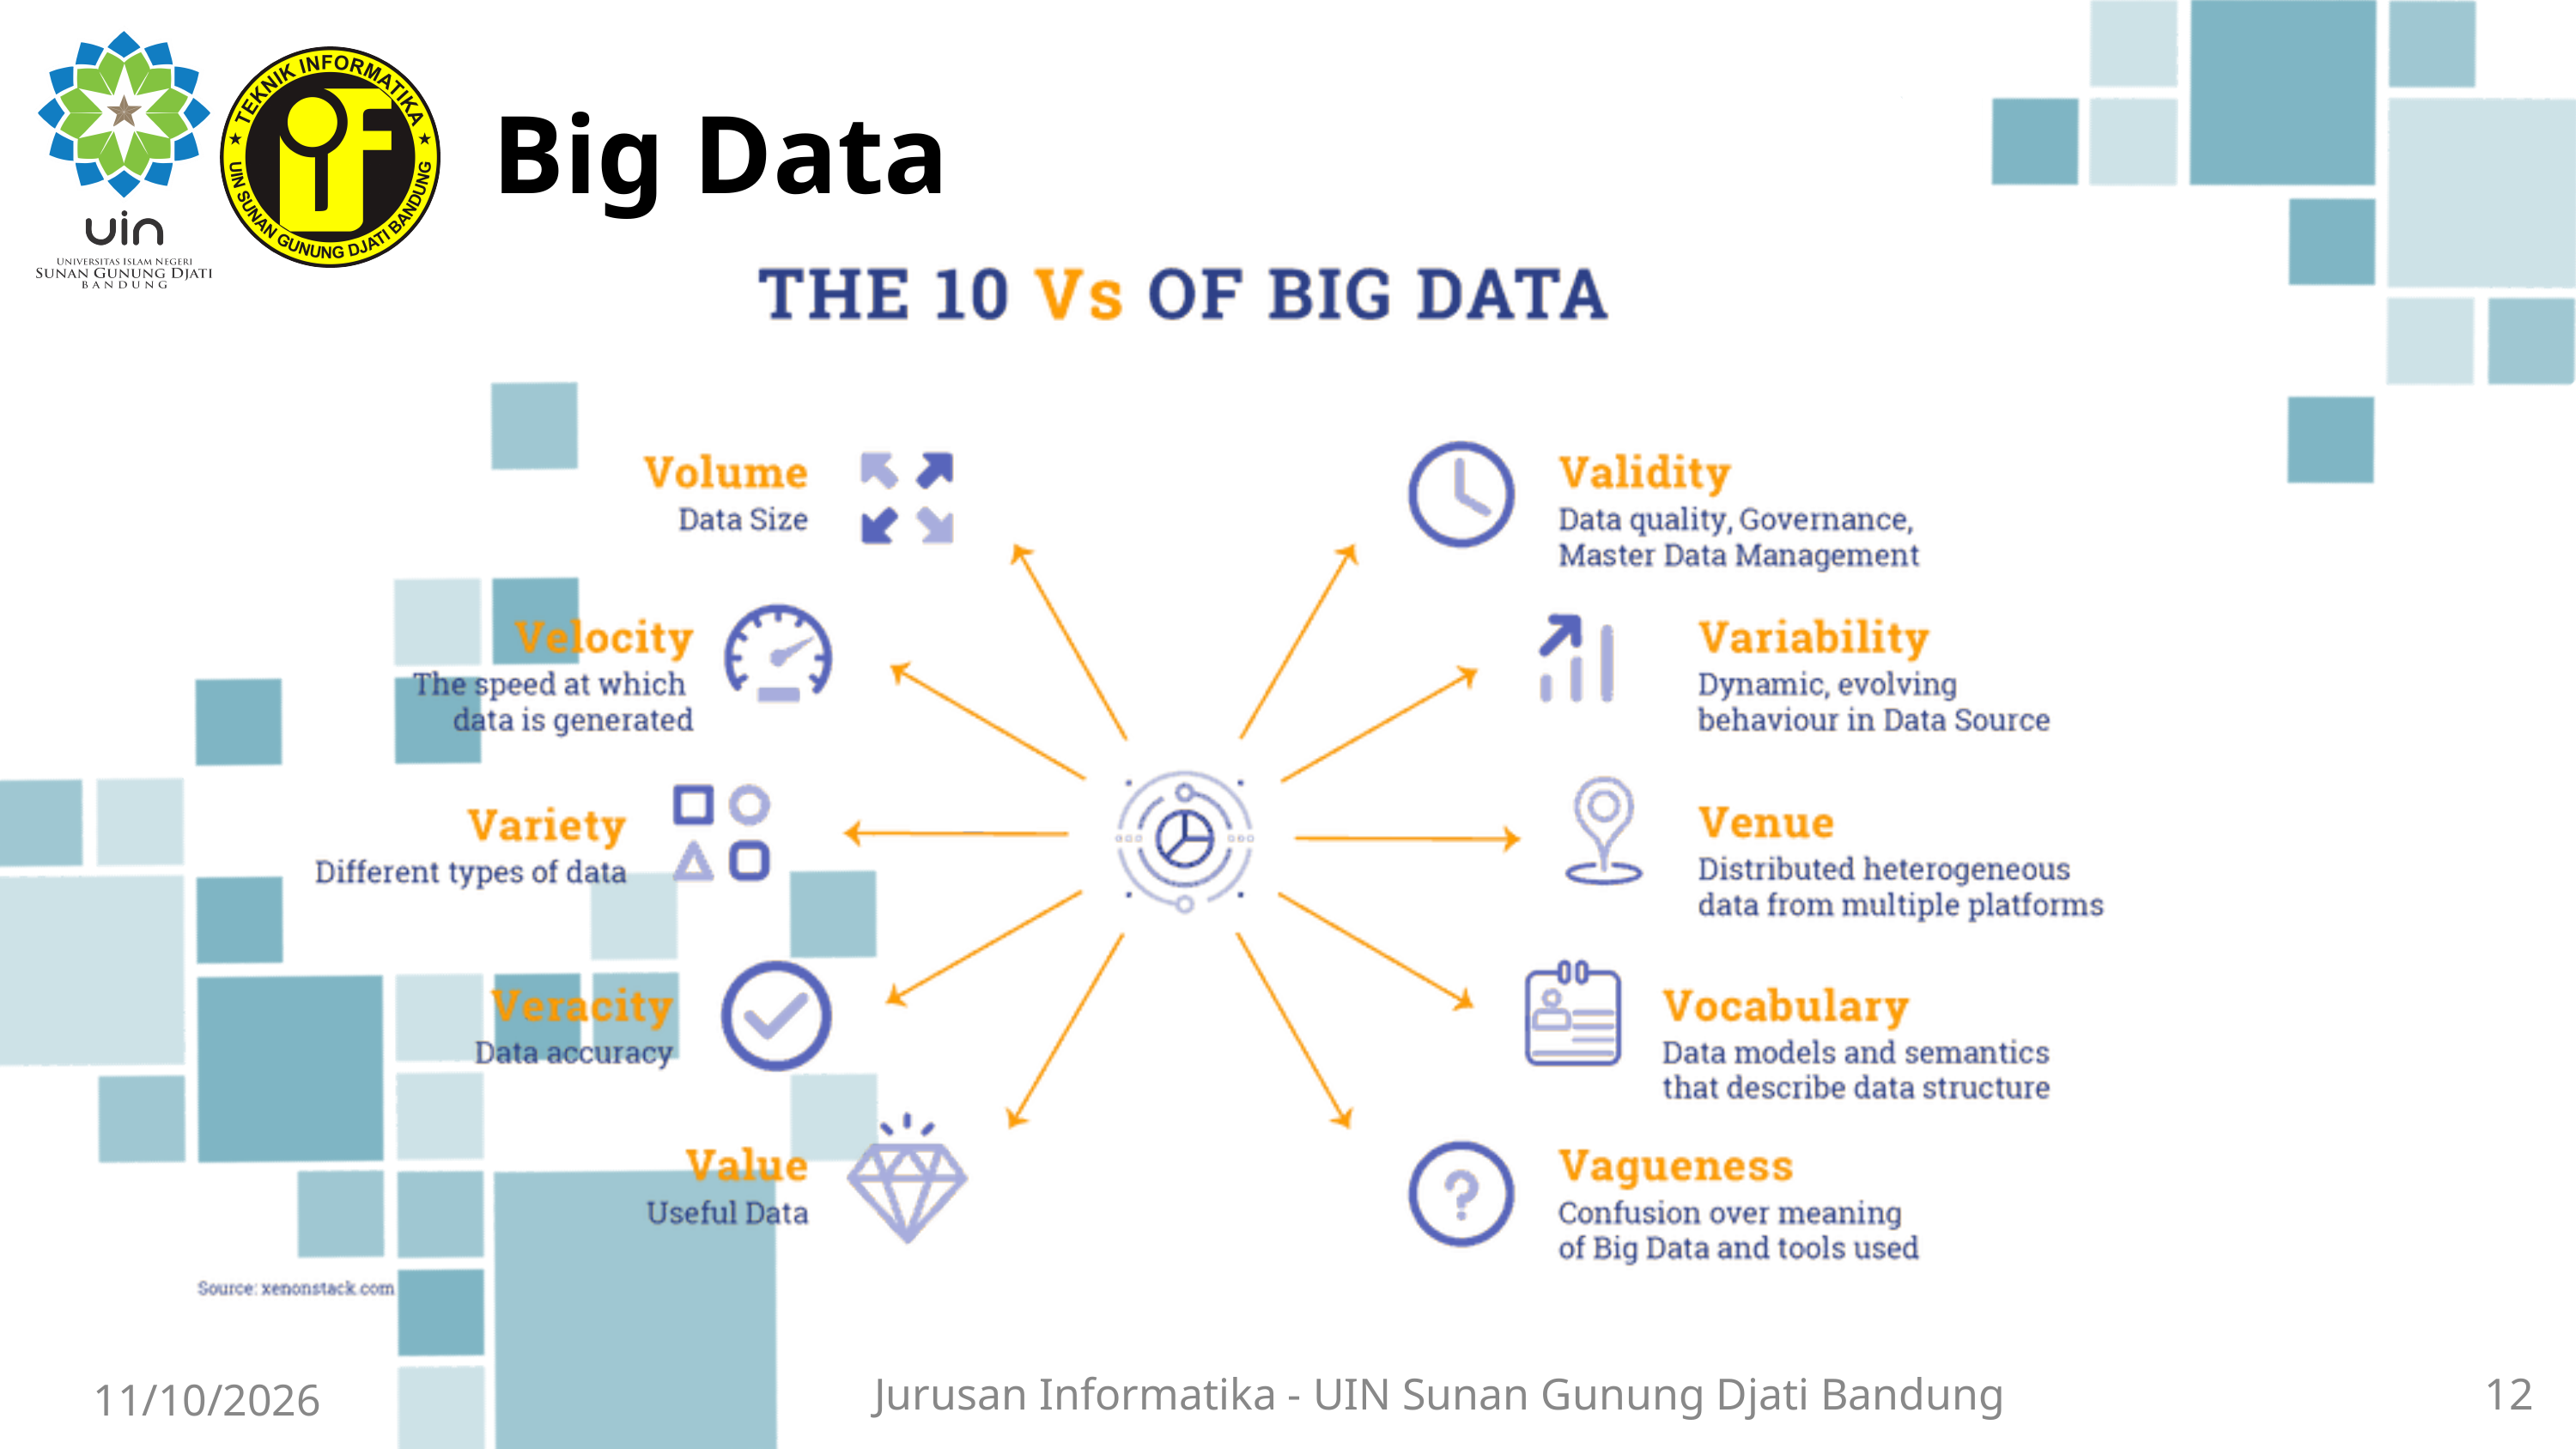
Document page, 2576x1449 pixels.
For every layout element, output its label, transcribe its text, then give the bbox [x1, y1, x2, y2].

slide_number 12 [2245, 1370, 2547, 1422]
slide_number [80, 1376, 381, 1428]
footer Jurusan Informatika - UIN Sunan Gunung Djati Bandung [838, 1376, 2042, 1416]
title Big Data [479, 46, 1575, 201]
picture [33, 26, 2194, 1312]
